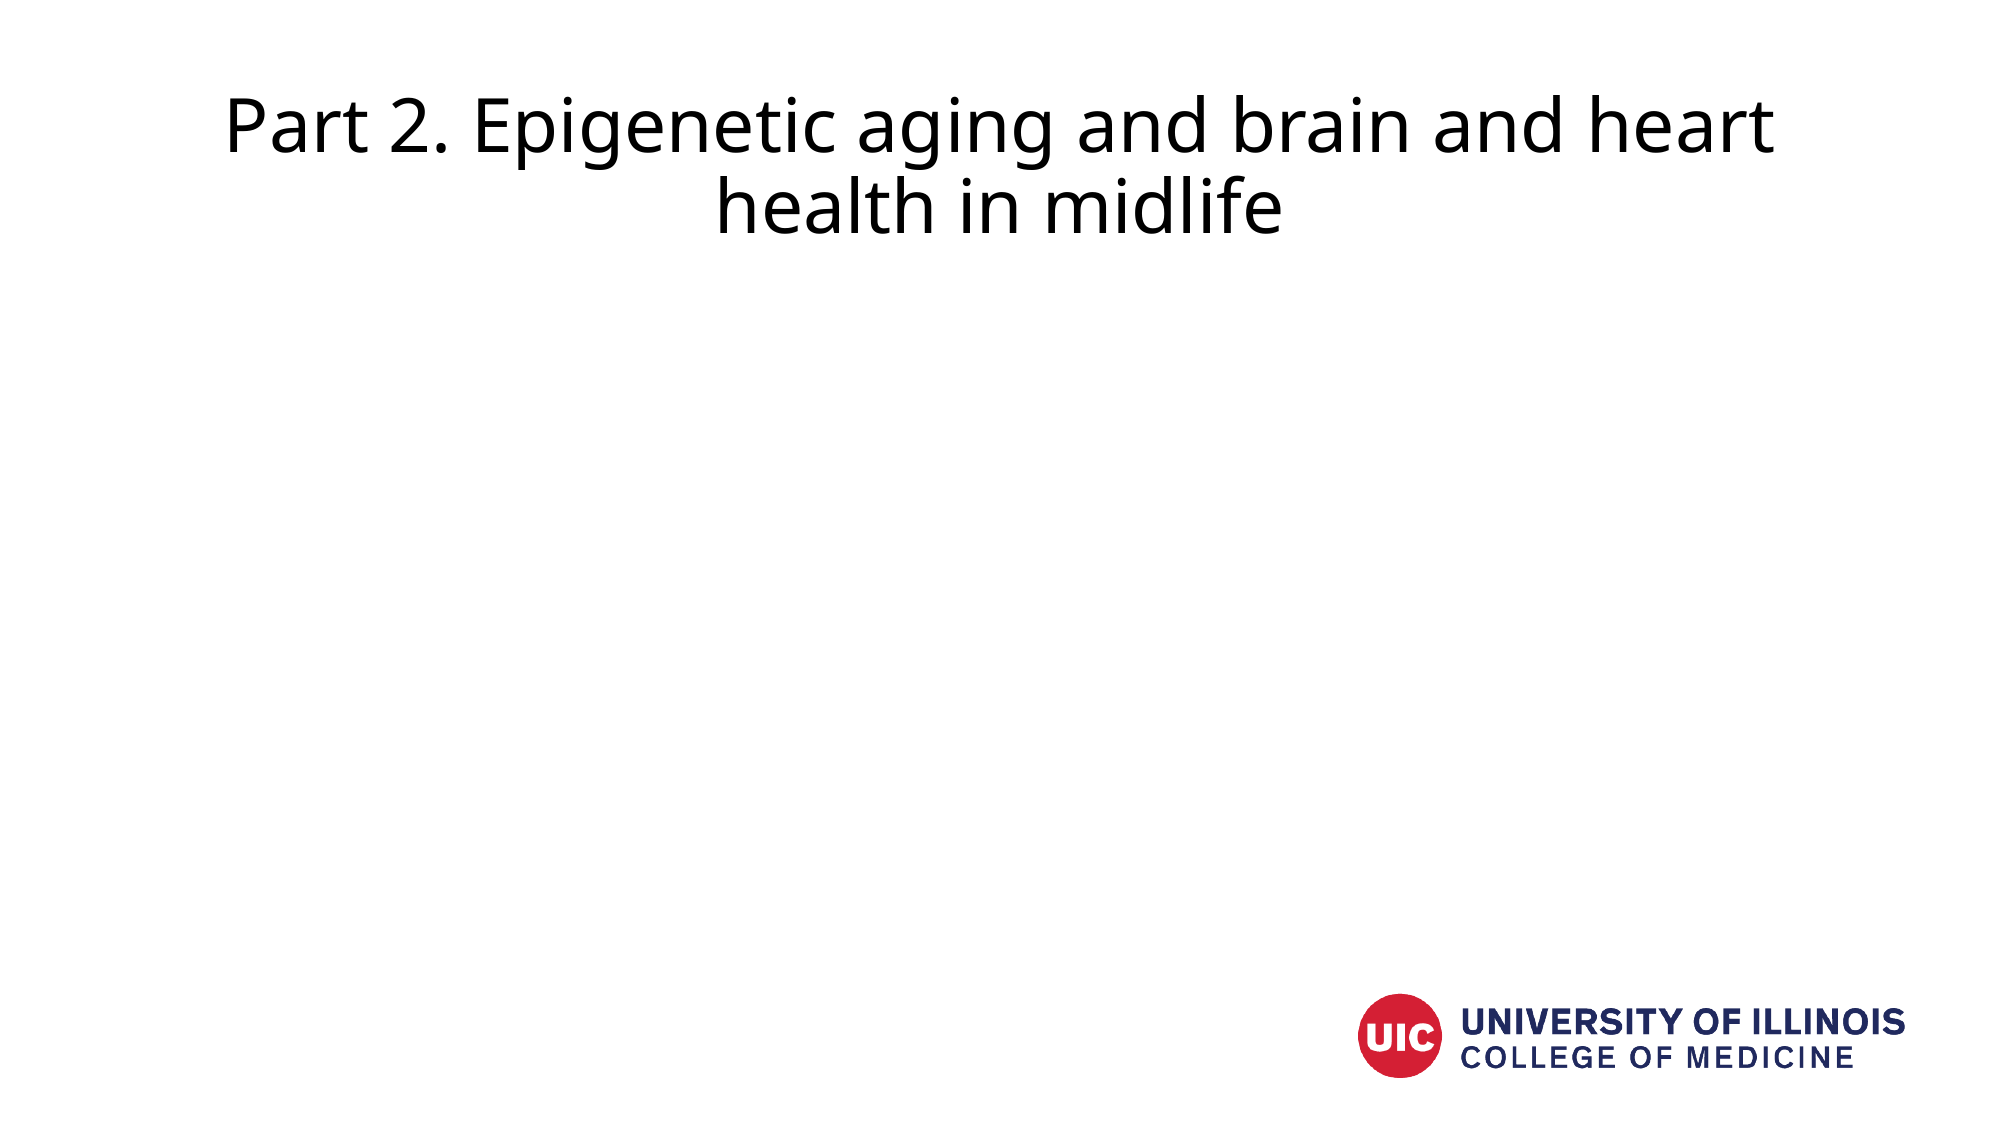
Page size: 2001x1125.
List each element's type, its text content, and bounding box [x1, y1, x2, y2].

title Part 2. Epigenetic aging and brain and heart health in midlife [137, 59, 1863, 278]
picture [1358, 992, 1905, 1078]
